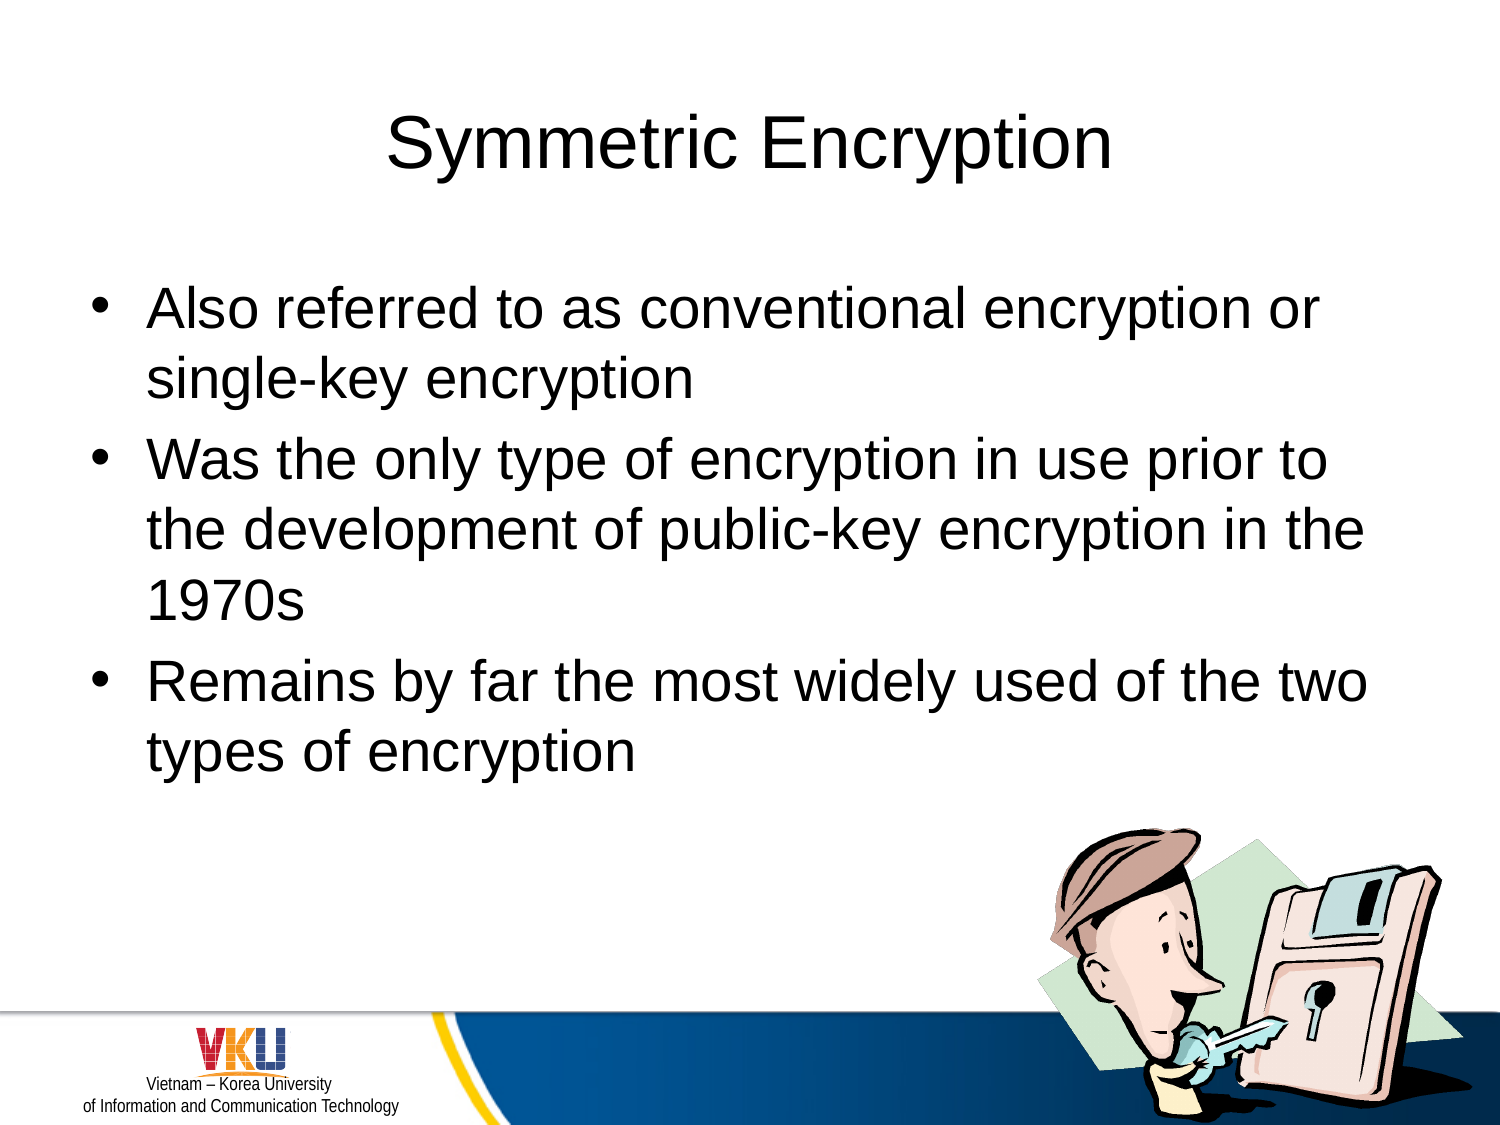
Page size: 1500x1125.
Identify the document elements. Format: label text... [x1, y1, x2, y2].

list Also referred to as conventional encryption or single-key encryption Was the only type of encryption in use prior to the development of public-key encryption in the 1970s Remains by far the most widely used of the two types of encryption [75, 262, 1425, 1005]
picture [0, 825, 1500, 1125]
title Symmetric Encryption [75, 45, 1425, 233]
